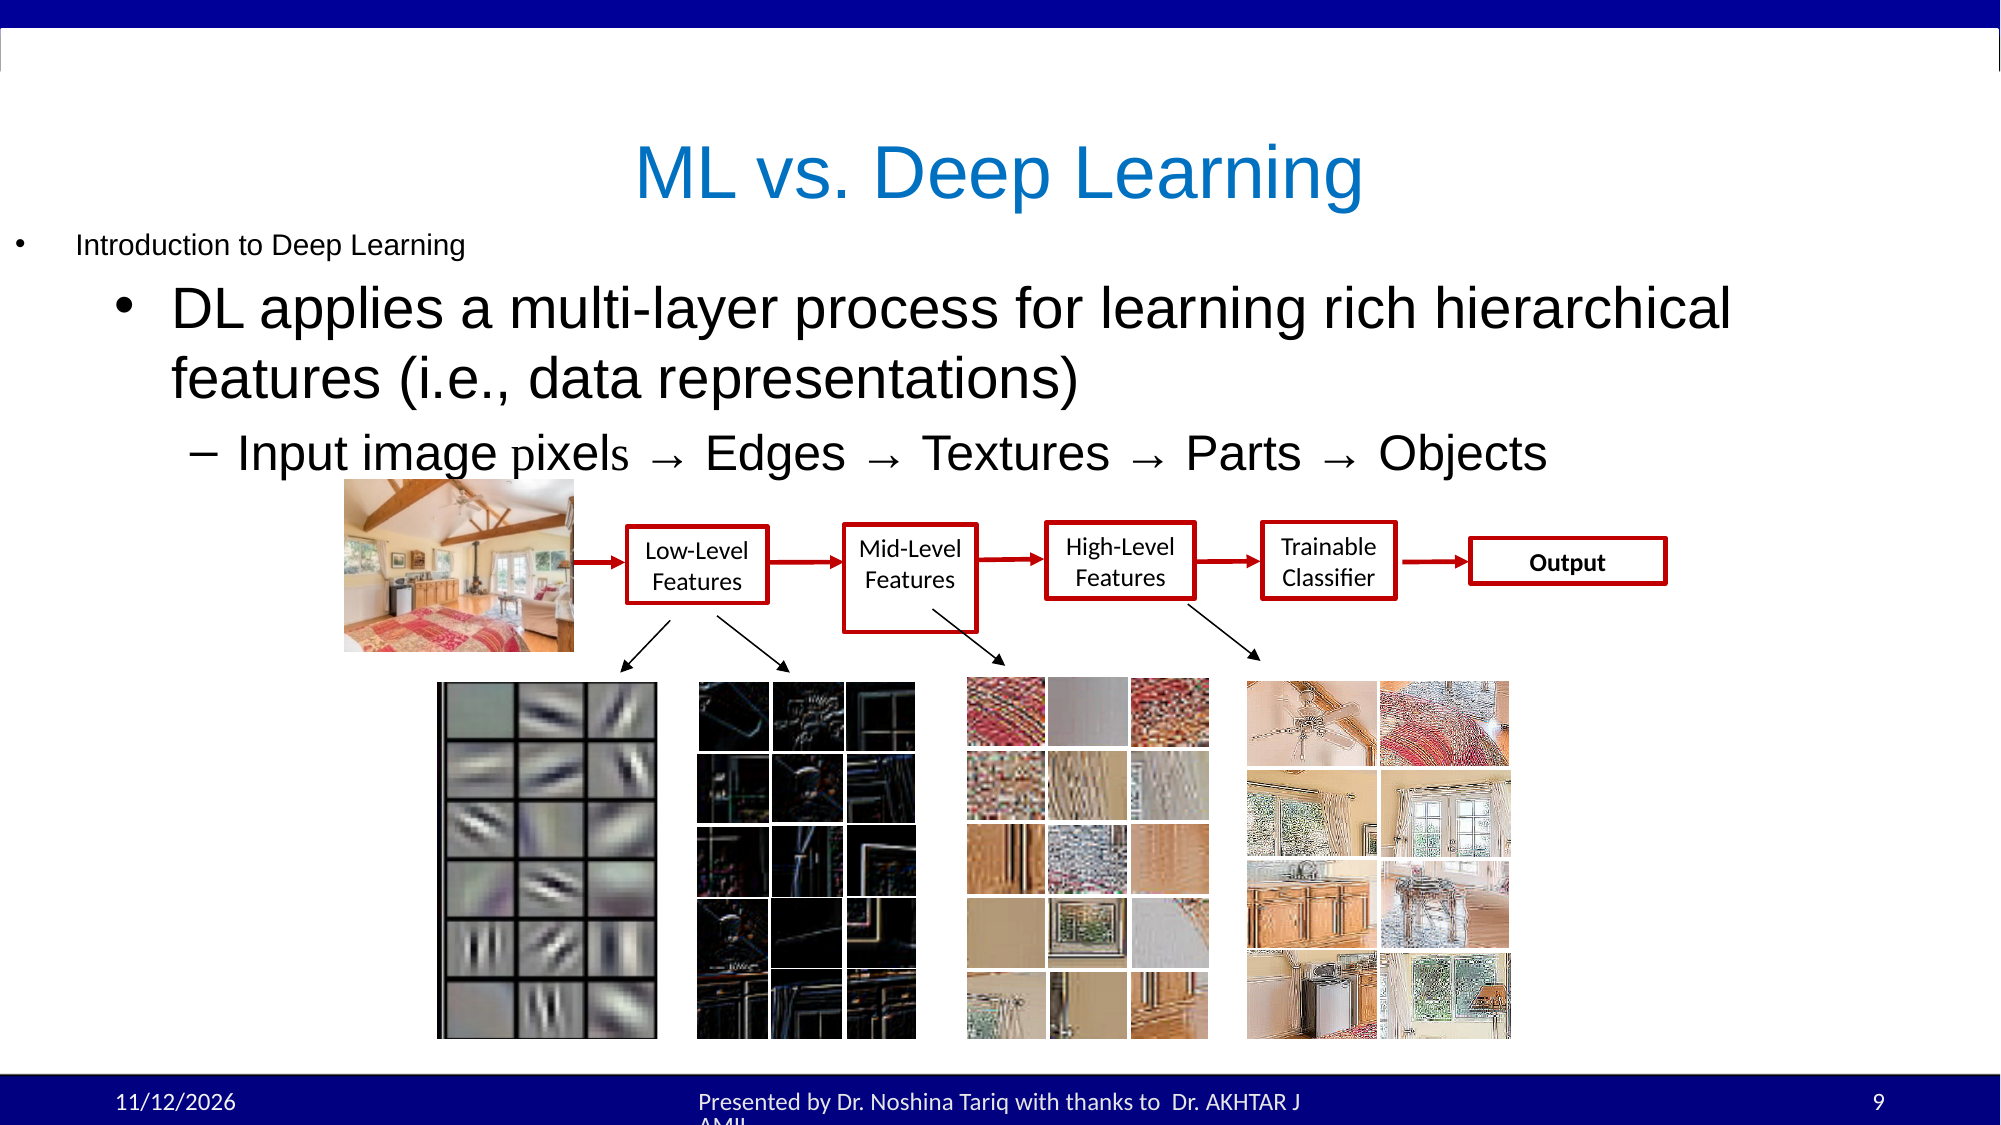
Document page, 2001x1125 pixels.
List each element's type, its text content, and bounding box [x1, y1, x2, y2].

text_box Low-Level Features [627, 526, 768, 603]
slide_number 09-Oct-25 [99, 1062, 567, 1125]
picture [344, 478, 574, 652]
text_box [620, 620, 671, 673]
list DL applies a multi-layer process for learning rich hierarchical features (i.e., data representations) Input image pixels → Edges → Textures → Parts → Objects [99, 262, 1900, 1005]
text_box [1247, 680, 1511, 1040]
slide_number 9 [1433, 1062, 1900, 1125]
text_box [697, 682, 917, 1040]
title ML vs. Deep Learning [99, 99, 1900, 238]
text_box High-Level Features [1046, 522, 1195, 599]
text_box Mid-Level Features [843, 524, 977, 632]
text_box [967, 677, 1209, 1040]
list Introduction to Deep Learning [0, 218, 1232, 270]
text_box Trainable Classifier [1262, 521, 1396, 599]
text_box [716, 615, 791, 673]
footer Presented by Dr. Noshina Tariq with thanks to Dr. AKHTAR JAMIL [683, 1062, 1317, 1125]
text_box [932, 608, 1006, 667]
text_box Output [1470, 537, 1666, 584]
picture [0, 0, 2001, 1125]
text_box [1187, 603, 1261, 662]
